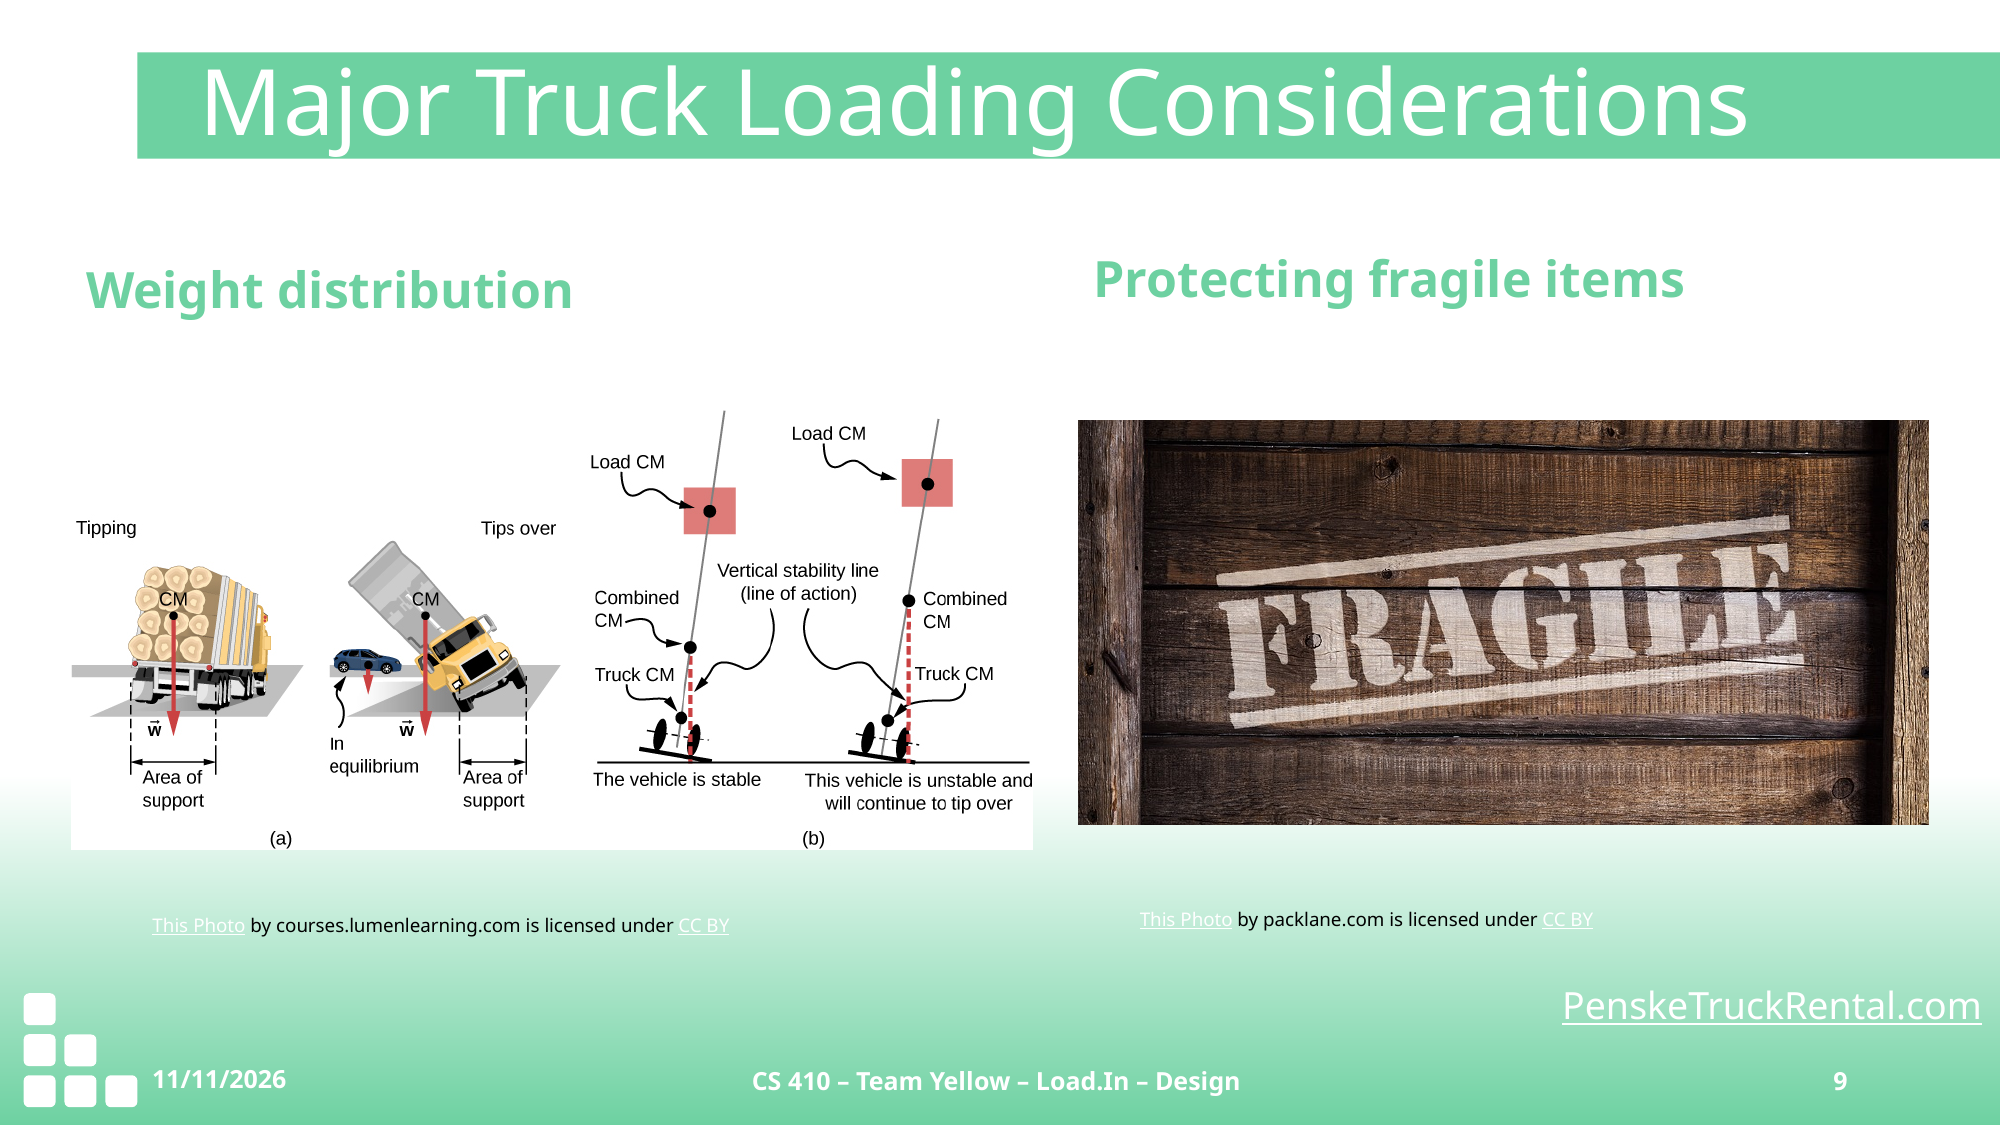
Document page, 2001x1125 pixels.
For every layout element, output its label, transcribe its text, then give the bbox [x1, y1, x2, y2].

text_box PenskeTruckRental.com [1547, 974, 1997, 1041]
text_box This Photo by courses.lumenlearning.com is licensed under CC BY [137, 906, 984, 947]
picture [1078, 420, 1929, 825]
text_box Weight distribution [71, 266, 918, 402]
text_box This Photo by packlane.com is licensed under CC BY [1124, 899, 1905, 942]
text_box 9 [1412, 1035, 1863, 1125]
text_box CS 410 – Team Yellow – Load.In – Design [662, 1035, 1338, 1125]
text_box 11/19/2020 [137, 1035, 588, 1125]
text_box Major Truck Loading Considerations [137, 52, 2000, 159]
picture [71, 410, 1033, 850]
text_box Protecting fragile items [1078, 255, 1929, 391]
